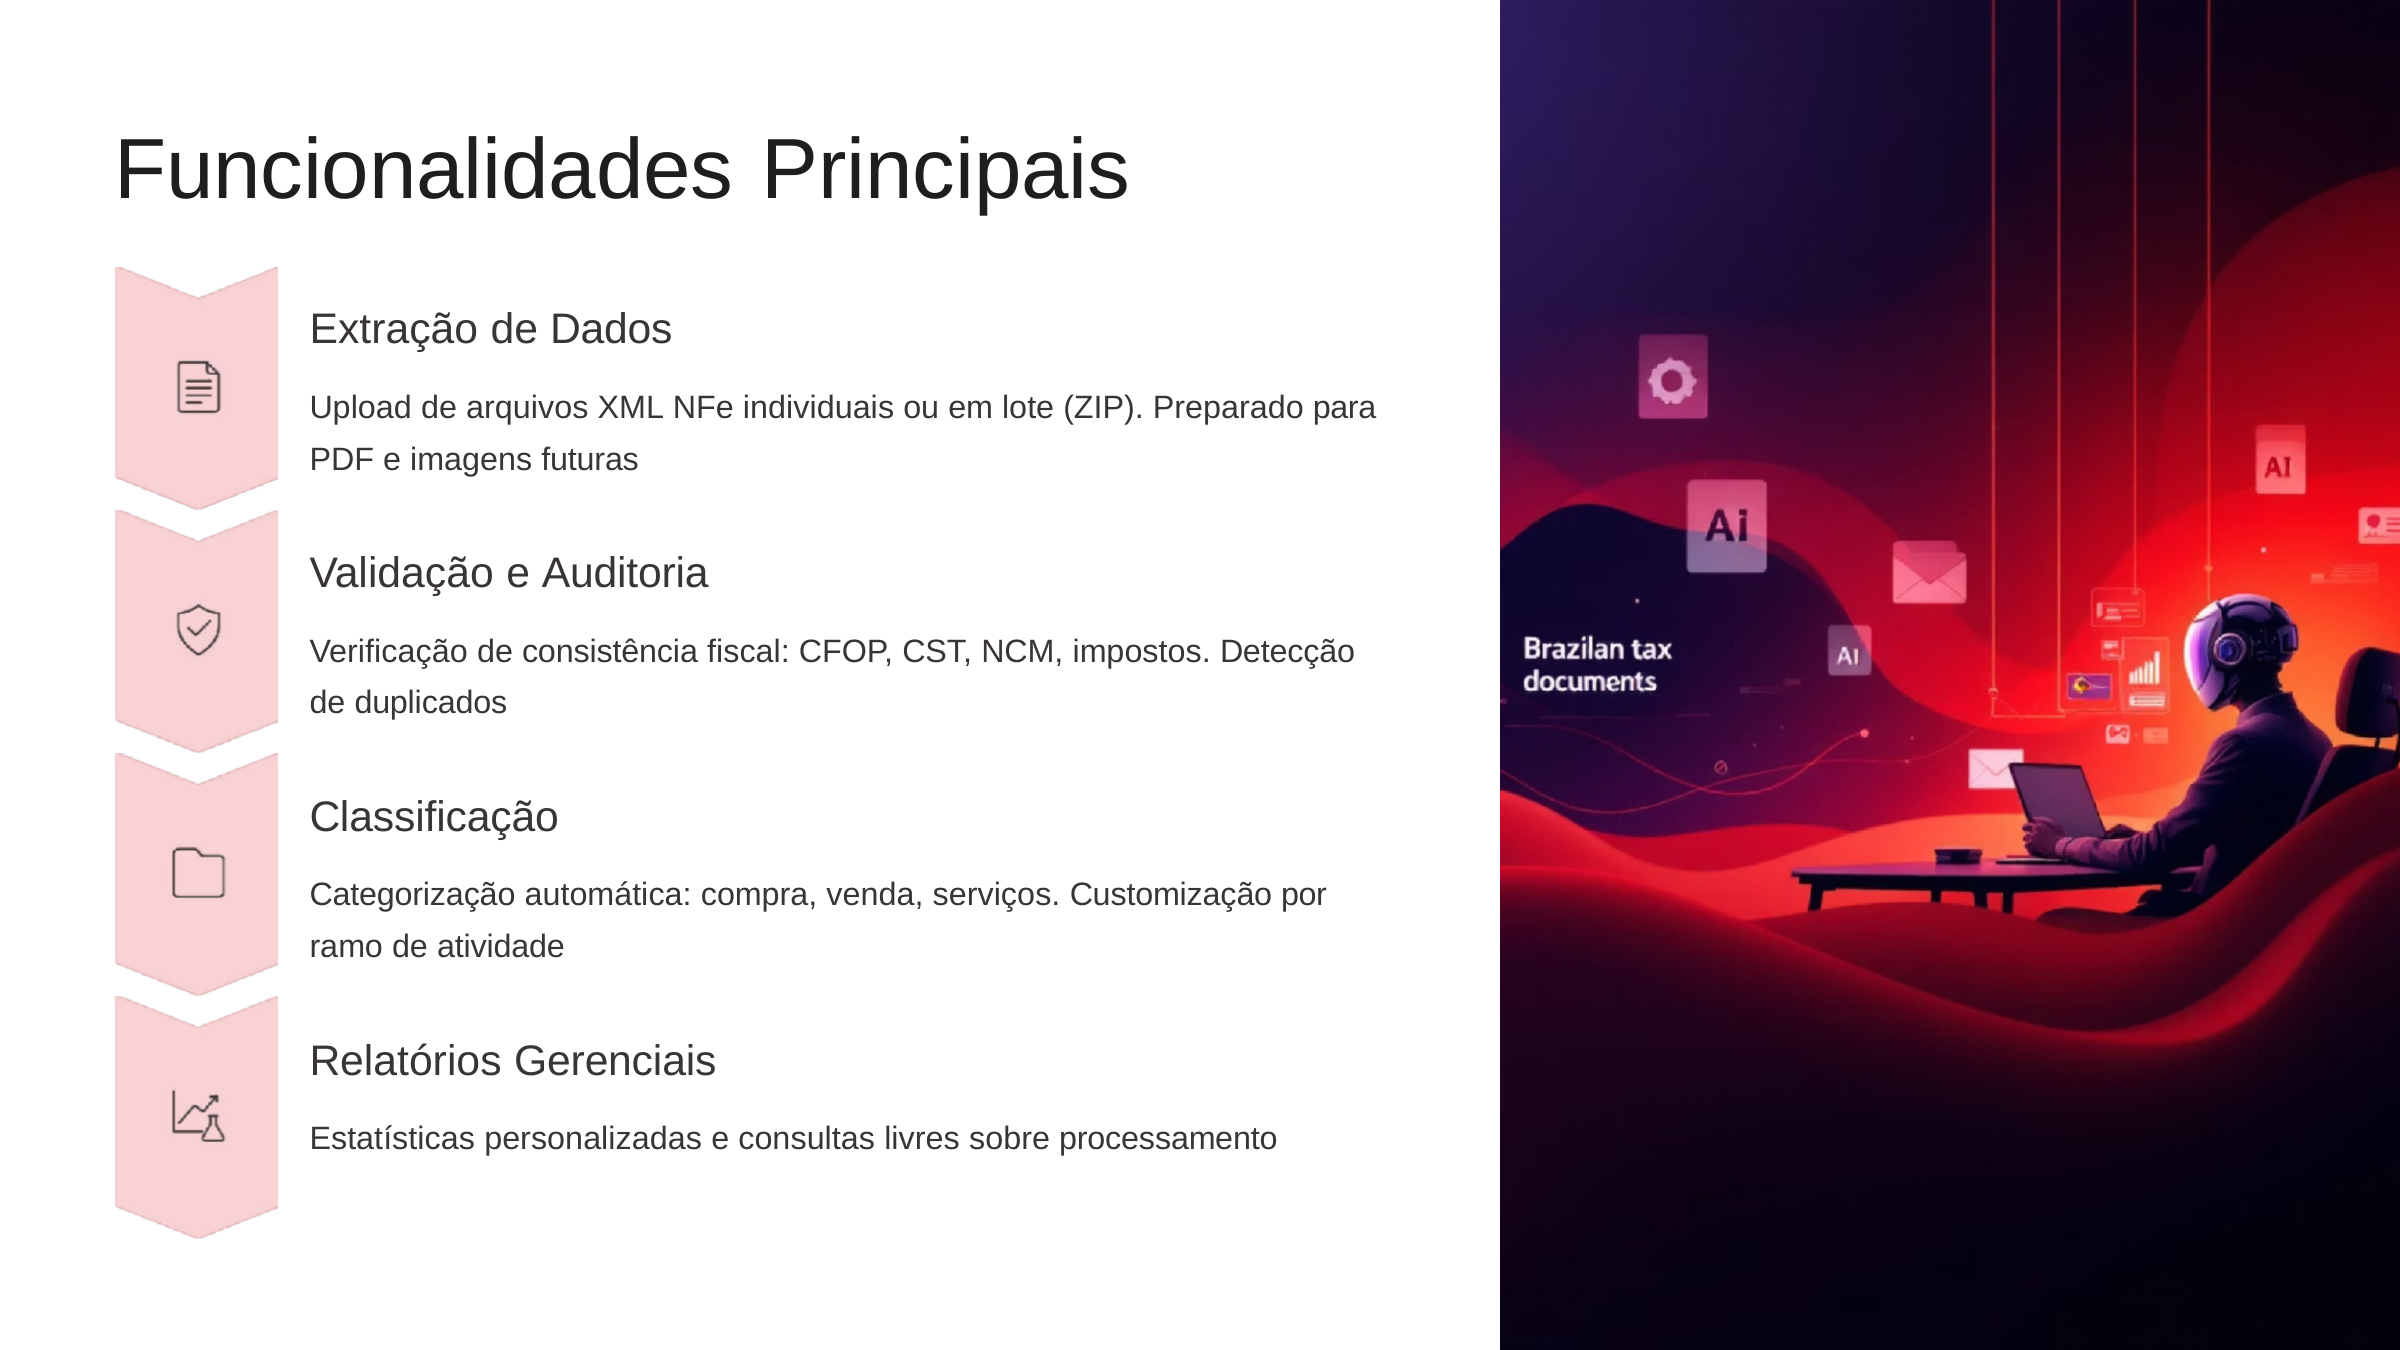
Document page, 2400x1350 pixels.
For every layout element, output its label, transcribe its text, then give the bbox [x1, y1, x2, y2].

title Funcionalidades Principais [112, 111, 1133, 339]
picture [1499, 0, 2400, 1350]
list Extração de Dados Upload de arquivos XML NFe individuais ou em lote (ZIP). Preparado para PDF e imagens futuras Validação e Auditoria Verificação de consistência fiscal: CFOP, CST, NCM, impostos. Detecção de duplicados Classificação Categorização automática: compra, venda, serviços. Customização por ramo de atividade Relatórios Gerenciais Estatísticas personalizadas e consultas livres sobre processamento [307, 299, 1378, 1157]
picture [113, 267, 278, 1239]
